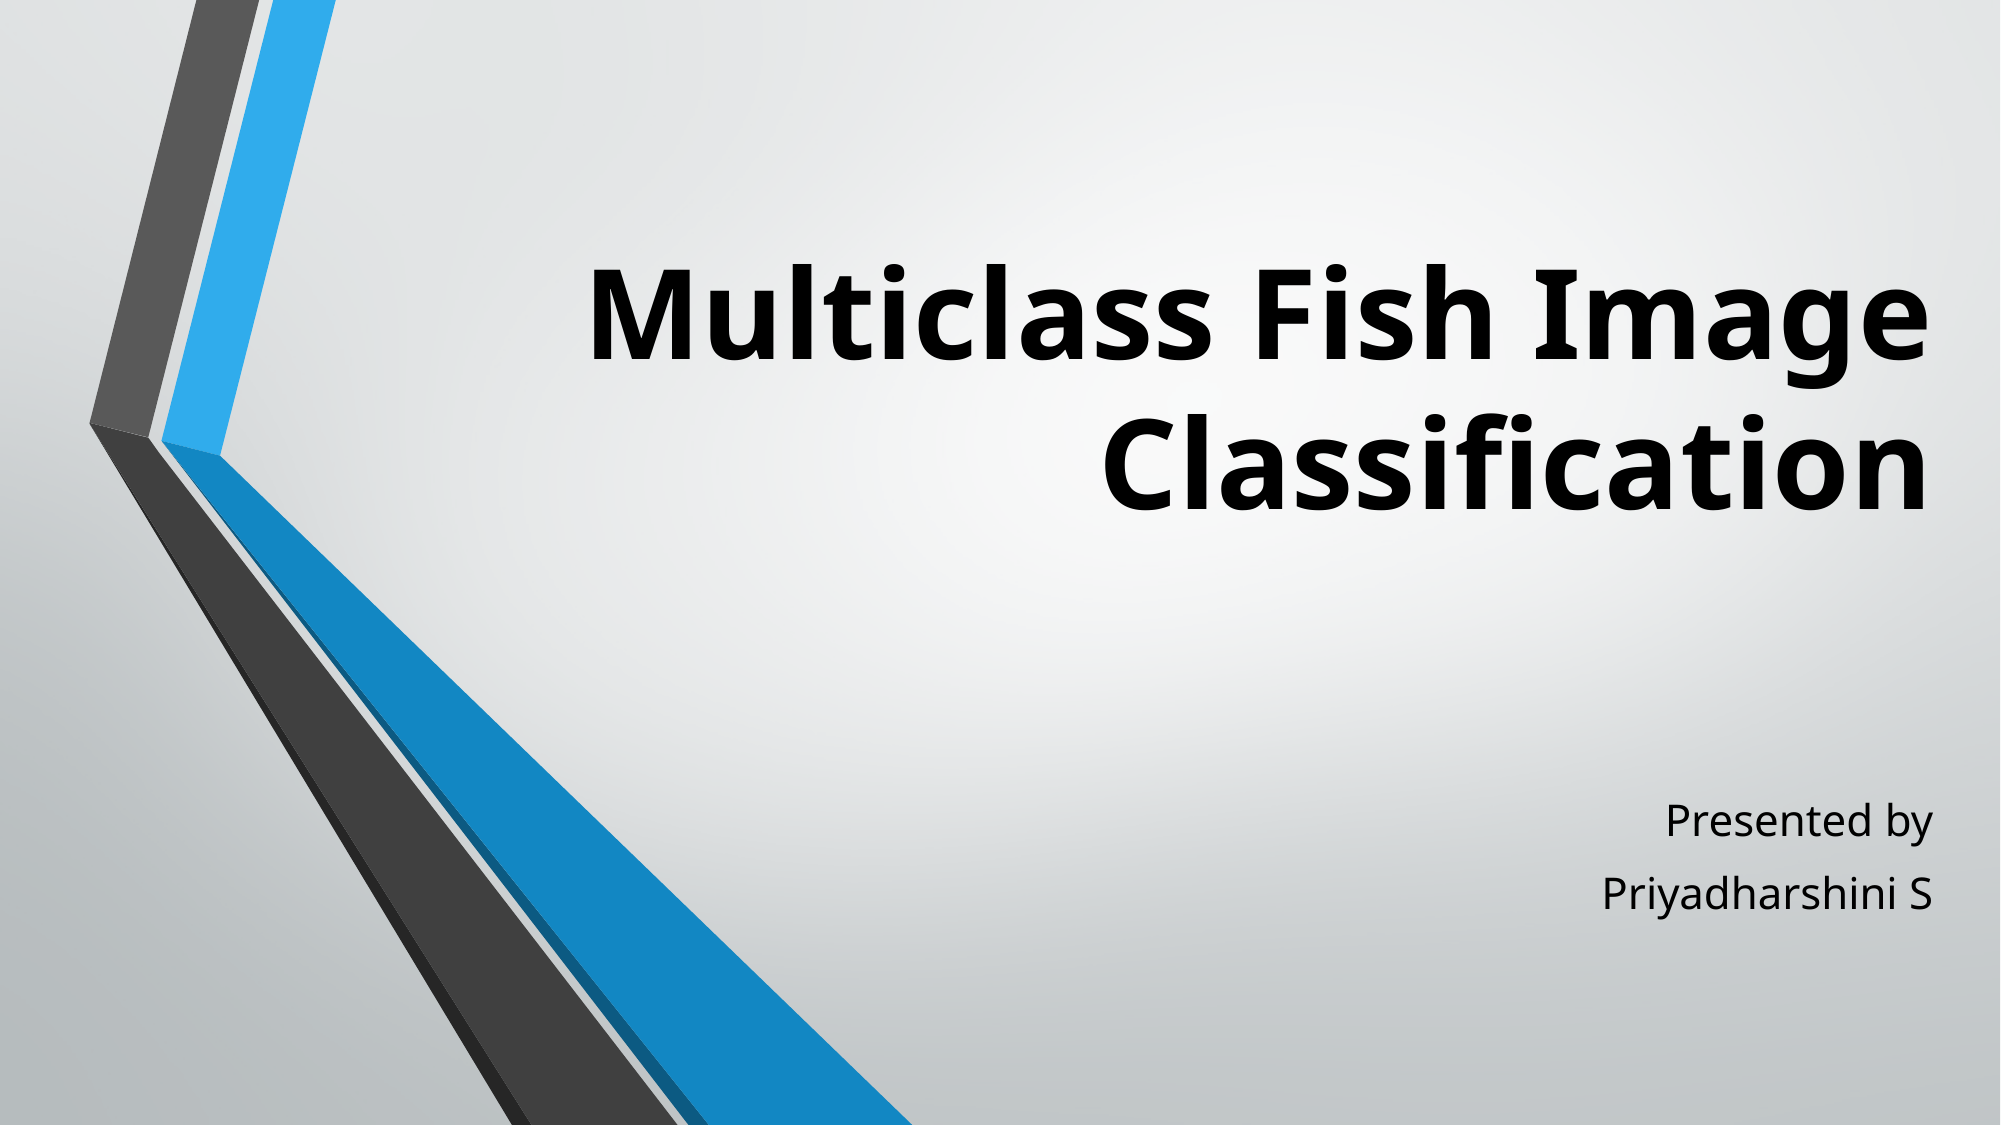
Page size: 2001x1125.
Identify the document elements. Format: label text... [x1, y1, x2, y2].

title Multiclass Fish Image Classification [125, 112, 1949, 542]
subtitle Presented by Priyadharshini S [802, 784, 1949, 1013]
